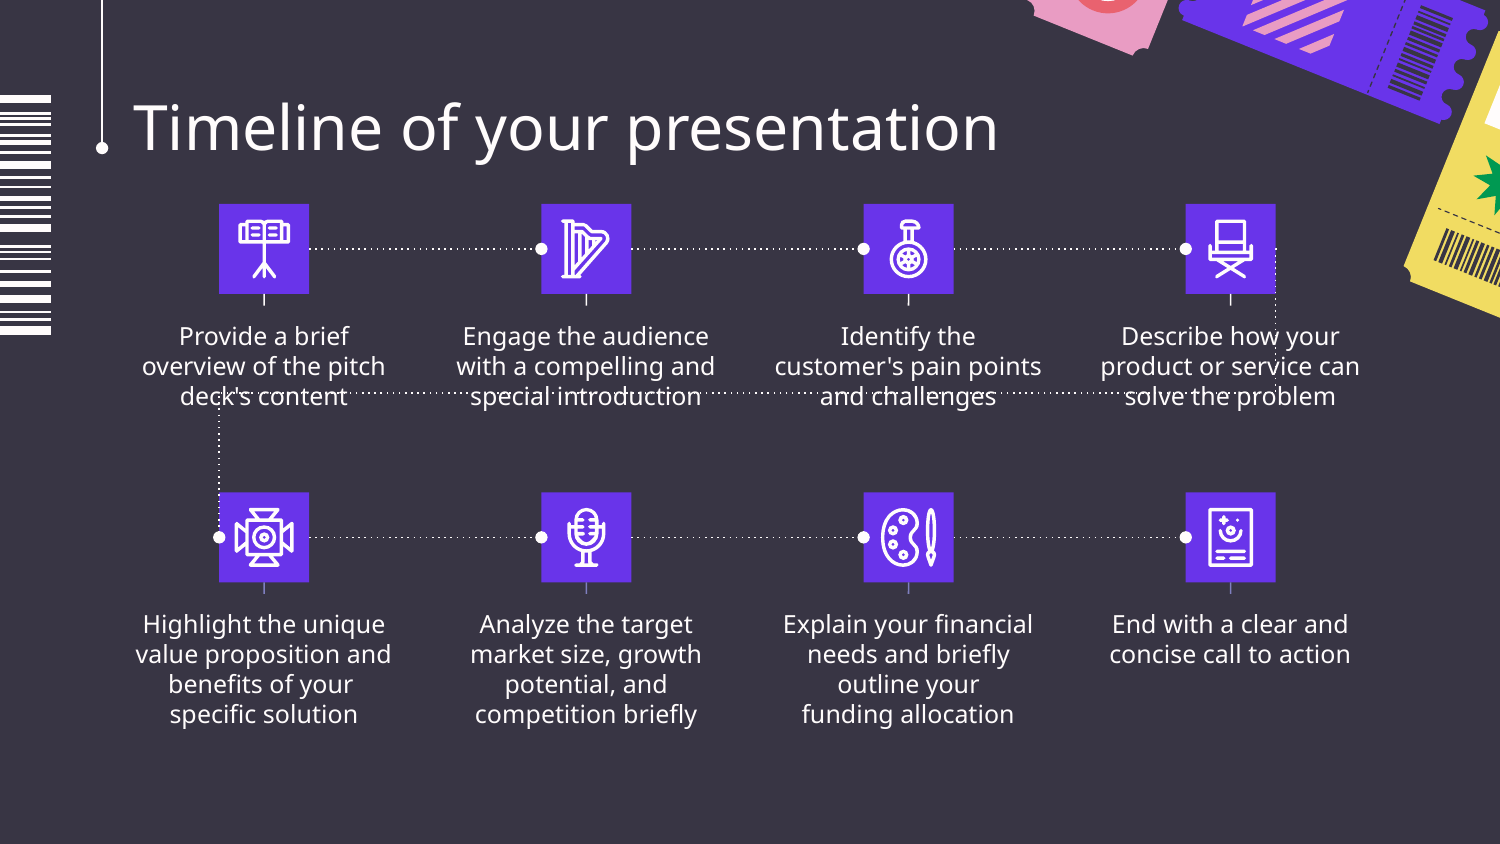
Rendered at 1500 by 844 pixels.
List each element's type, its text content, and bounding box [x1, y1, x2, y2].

text_box [1215, 219, 1247, 247]
text_box End with a clear and concise call to action [1080, 593, 1381, 726]
text_box [560, 219, 610, 247]
text_box Describe how your product or service can solve the problem [1282, 305, 1381, 438]
title Timeline of your presentation [118, 72, 1382, 167]
text_box [1185, 545, 1276, 583]
text_box [572, 546, 601, 567]
text_box [219, 203, 310, 247]
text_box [880, 546, 937, 568]
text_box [238, 219, 291, 247]
text_box Analyze the target market size, growth potential, and competition briefly [436, 593, 737, 726]
text_box [219, 545, 310, 583]
text_box [863, 546, 954, 583]
text_box [541, 203, 632, 247]
text_box [541, 546, 632, 583]
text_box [218, 248, 1276, 538]
text_box Highlight the unique value proposition and benefits of your specific solution [114, 593, 415, 726]
text_box Explain your financial needs and briefly outline your funding allocation [758, 593, 1059, 726]
text_box Provide a brief overview of the pitch deck's content [114, 305, 213, 438]
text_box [889, 219, 928, 247]
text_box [234, 546, 294, 568]
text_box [1208, 546, 1254, 568]
text_box [1185, 203, 1276, 248]
text_box [863, 203, 954, 247]
